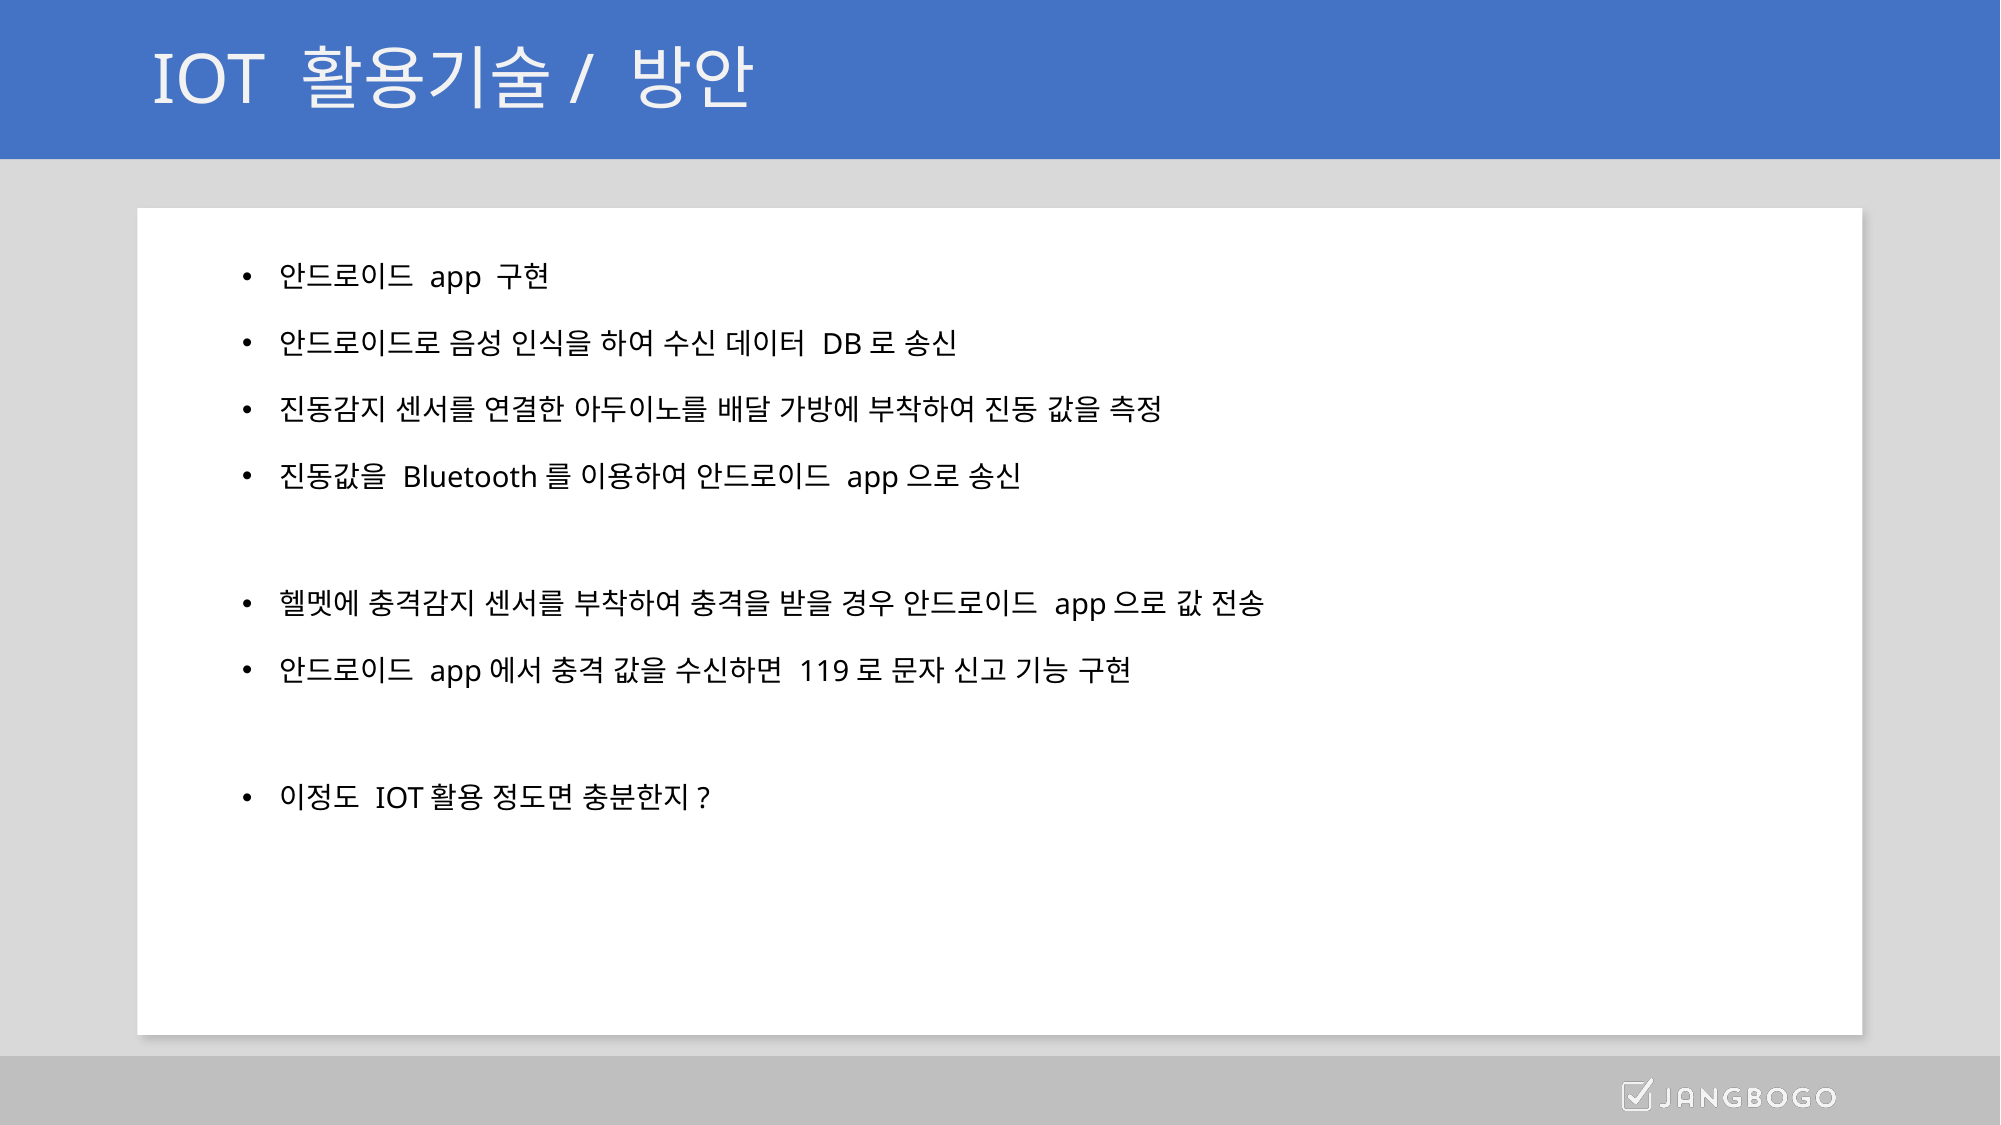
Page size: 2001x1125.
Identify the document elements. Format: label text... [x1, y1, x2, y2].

list 안드로이드 app 구현 안드로이드로 음성 인식을 하여 수신 데이터 DB로 송신 진동감지 센서를 연결한 아두이노를 배달 가방에 부착하여 진동 값을 측정 진동값을 Bluetooth를 이용하여 안드로이드 app으로 송신 헬멧에 충격감지 센서를 부착하여 충격을 받을 경우 안드로이드 app으로 값 전송 안드로이드 app에서 충격 값을 수신하면 119로 문자 신고 기능 구현 이정도 IOT활용 정도면 충분한지? [137, 208, 1863, 1035]
title IOT 활용기술/ 방안 [137, 36, 1863, 129]
picture [1622, 1078, 1836, 1111]
